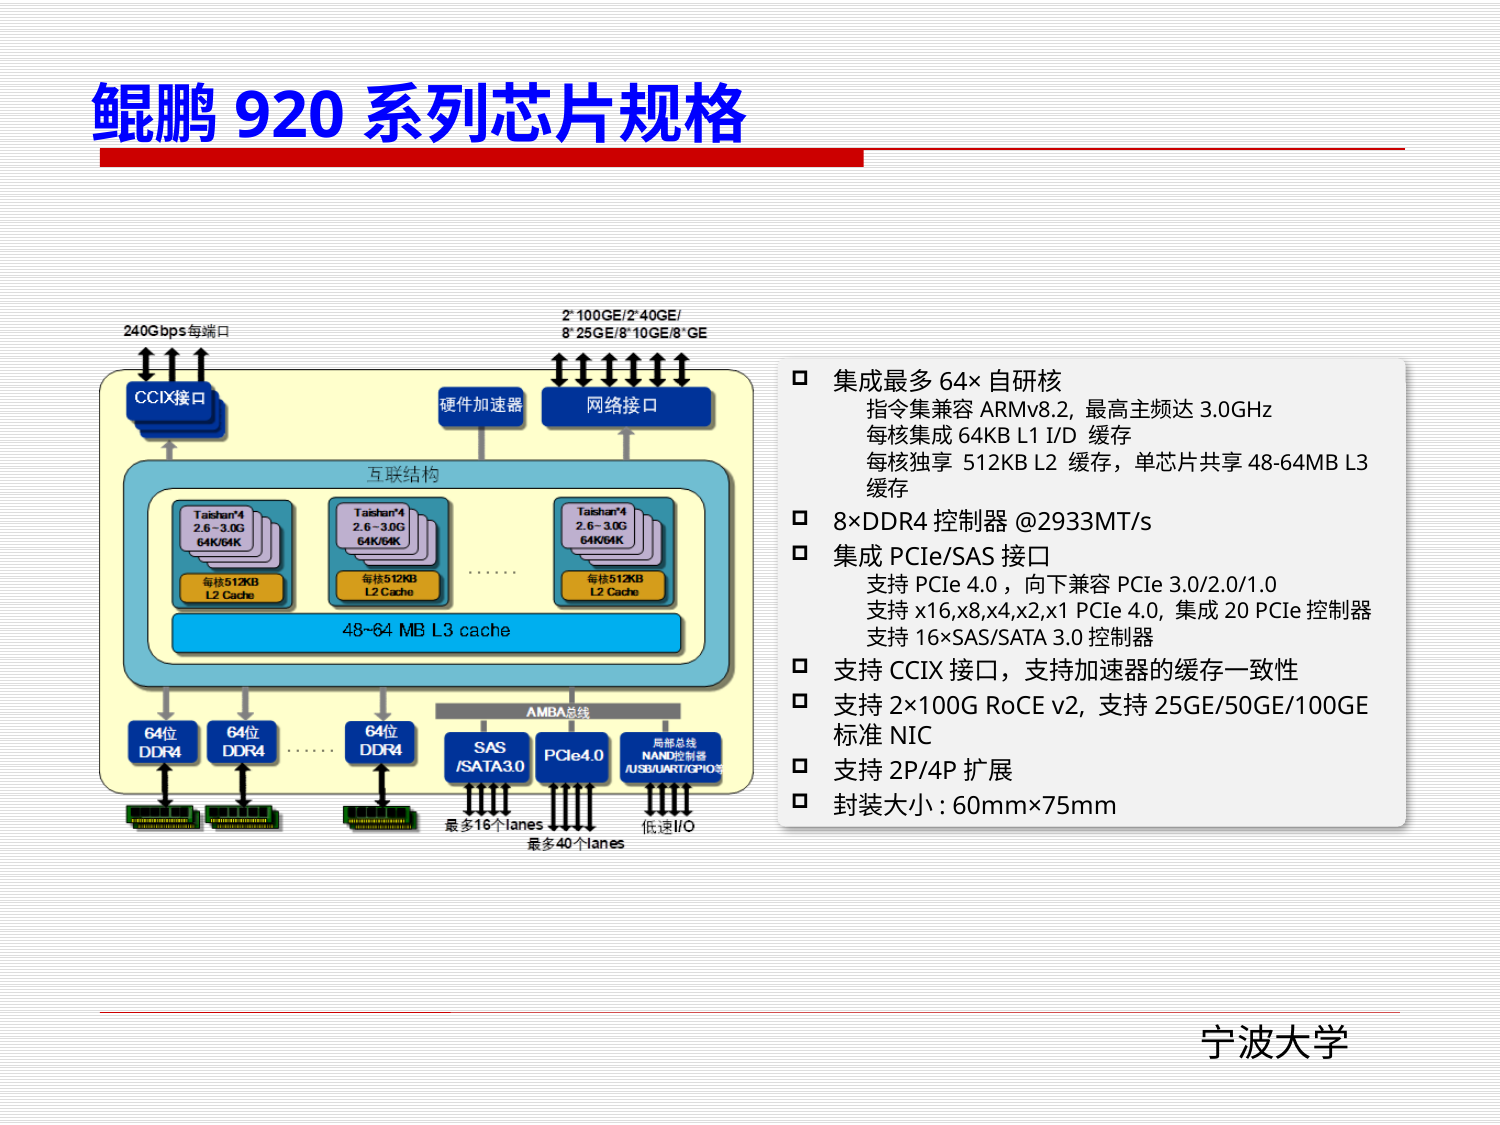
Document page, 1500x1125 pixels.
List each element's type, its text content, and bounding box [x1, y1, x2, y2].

text_box 集成最多64×自研核 指令集兼容ARMv8.2, 最高主频达3.0GHz 每核集成64KB L1 I/D 缓存 每核独享 512KB L2 缓存，单芯片共享48-64MB L3缓存 8×DDR4控制器@2933MT/s 集成PCIe/SAS接口 支持PCIe 4.0，向下兼容PCIe 3.0/2.0/1.0 支持x16,x8,x4,x2,x1 PCIe 4.0, 集成20 PCIe控制器 支持16×SAS/SATA 3.0控制器 支持CCIX接口，支持加速器的缓存一致性 支持2×100G RoCE v2, 支持25GE/50GE/100GE标准NIC 支持2P/4P扩展 封装大小: 60mm×75mm [777, 358, 1406, 827]
title 鲲鹏920系列芯片规格 [90, 73, 1410, 154]
picture [98, 302, 756, 863]
